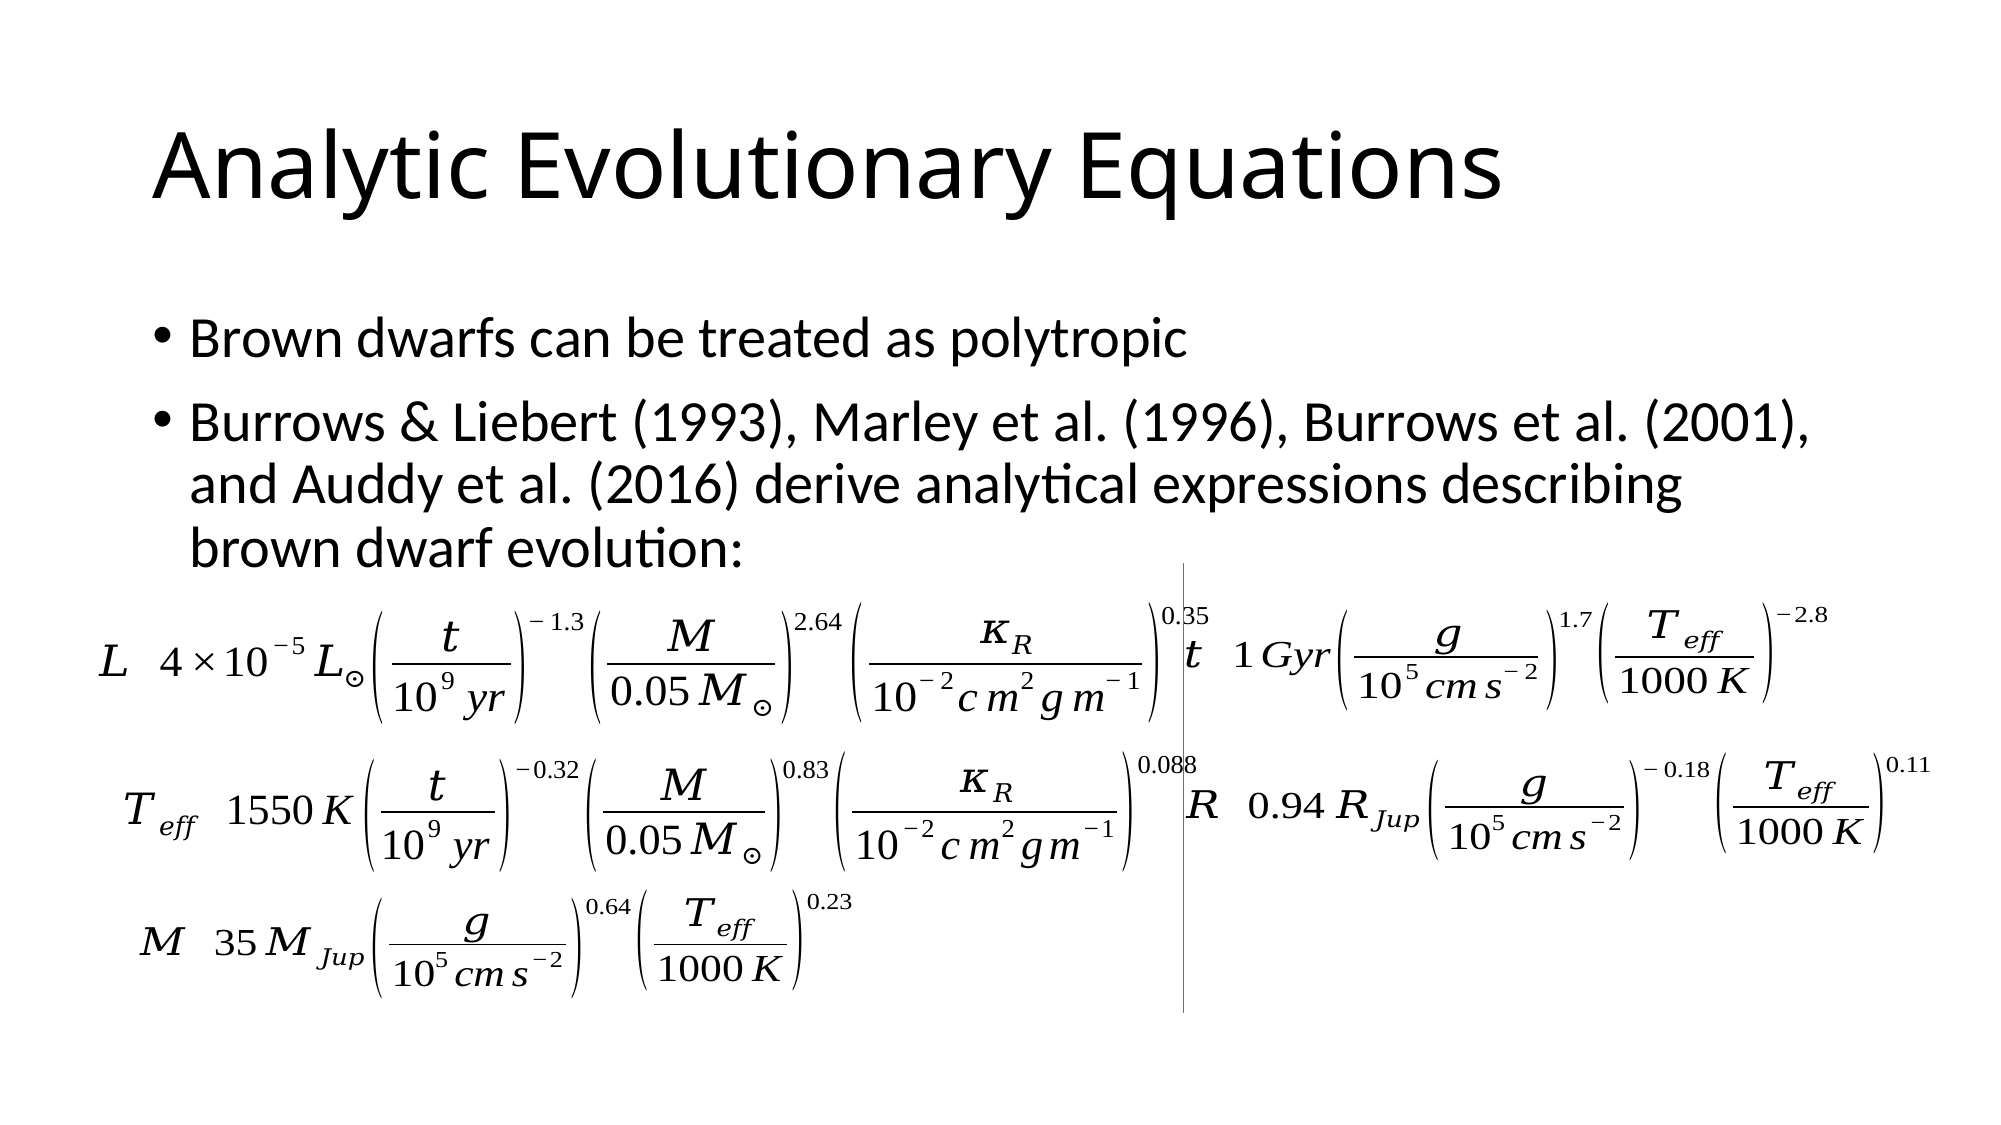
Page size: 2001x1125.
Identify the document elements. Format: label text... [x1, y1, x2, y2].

title Analytic Evolutionary Equations [137, 59, 1863, 278]
list Brown dwarfs can be treated as polytropic Burrows & Liebert (1993), Marley et al. (1996), Burrows et al. (2001), and Auddy et al. (2016) derive analytical expressions describing brown dwarf evolution: [137, 299, 1863, 1014]
